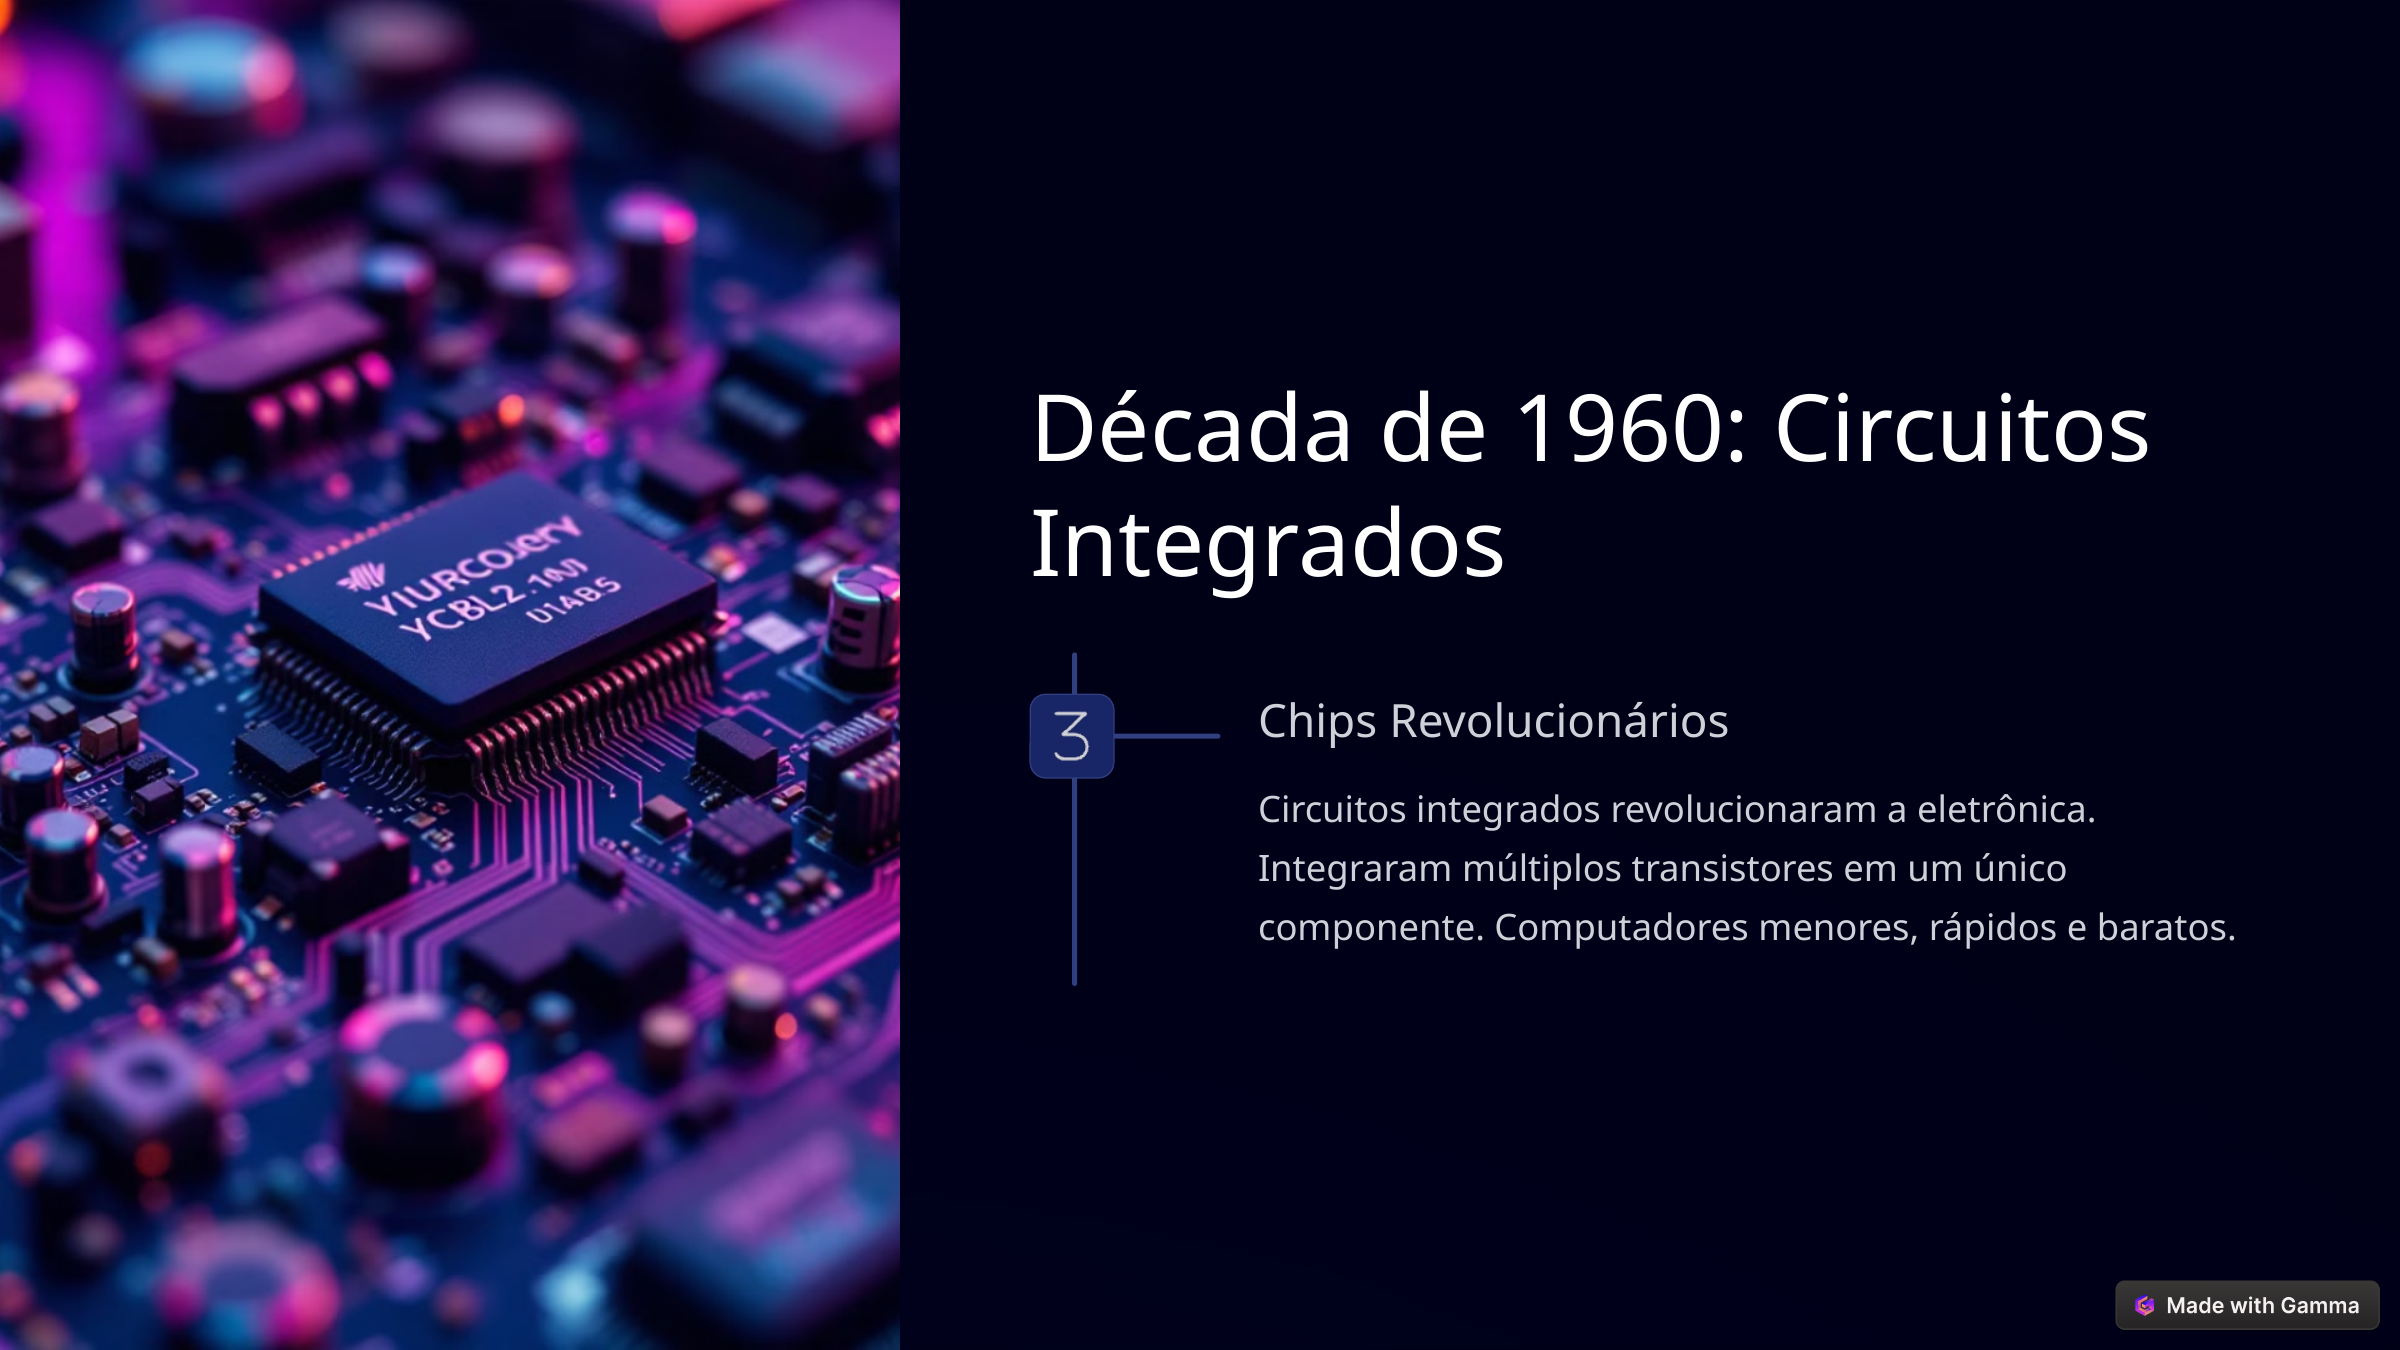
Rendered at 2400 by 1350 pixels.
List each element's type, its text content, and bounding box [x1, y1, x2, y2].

text_box [1072, 652, 1078, 694]
text_box [1072, 778, 1078, 986]
picture [1044, 701, 1100, 771]
text_box [1030, 694, 1114, 778]
text_box Chips Revolucionários [1258, 689, 1724, 748]
text_box Circuitos integrados revolucionaram a eletrônica. Integraram múltiplos transistores em um único componente. Computadores menores, rápidos e baratos. [1258, 770, 2270, 949]
text_box Década de 1960: Circuitos Integrados [1030, 364, 2270, 597]
picture [0, 0, 900, 1350]
picture [2106, 1271, 2389, 1339]
text_box [1114, 733, 1221, 739]
